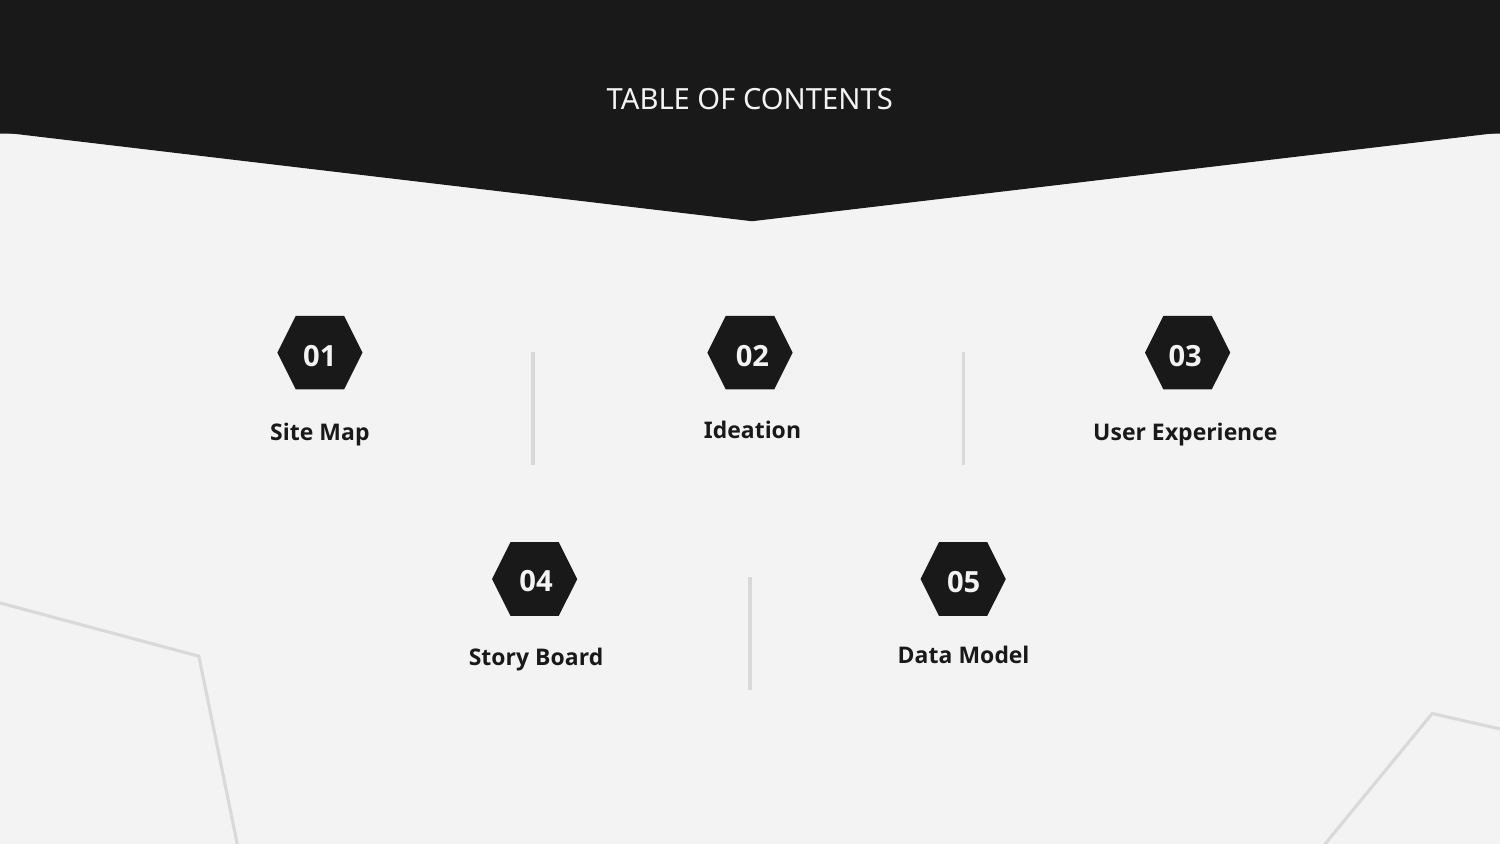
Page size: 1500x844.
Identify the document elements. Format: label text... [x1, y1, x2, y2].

text_box [1325, 713, 1500, 844]
text_box [0, 602, 238, 844]
title TABLE OF CONTENTS [505, 65, 995, 179]
title 01 [258, 330, 382, 380]
title 05 [902, 555, 1026, 606]
title Story Board [405, 608, 668, 704]
title 03 [1123, 330, 1247, 380]
title Data Model [832, 607, 1095, 702]
title Site Map [188, 383, 451, 479]
title 02 [691, 330, 815, 380]
title 04 [474, 554, 598, 605]
title Ideation [621, 381, 884, 477]
title User Experience [1054, 383, 1317, 479]
